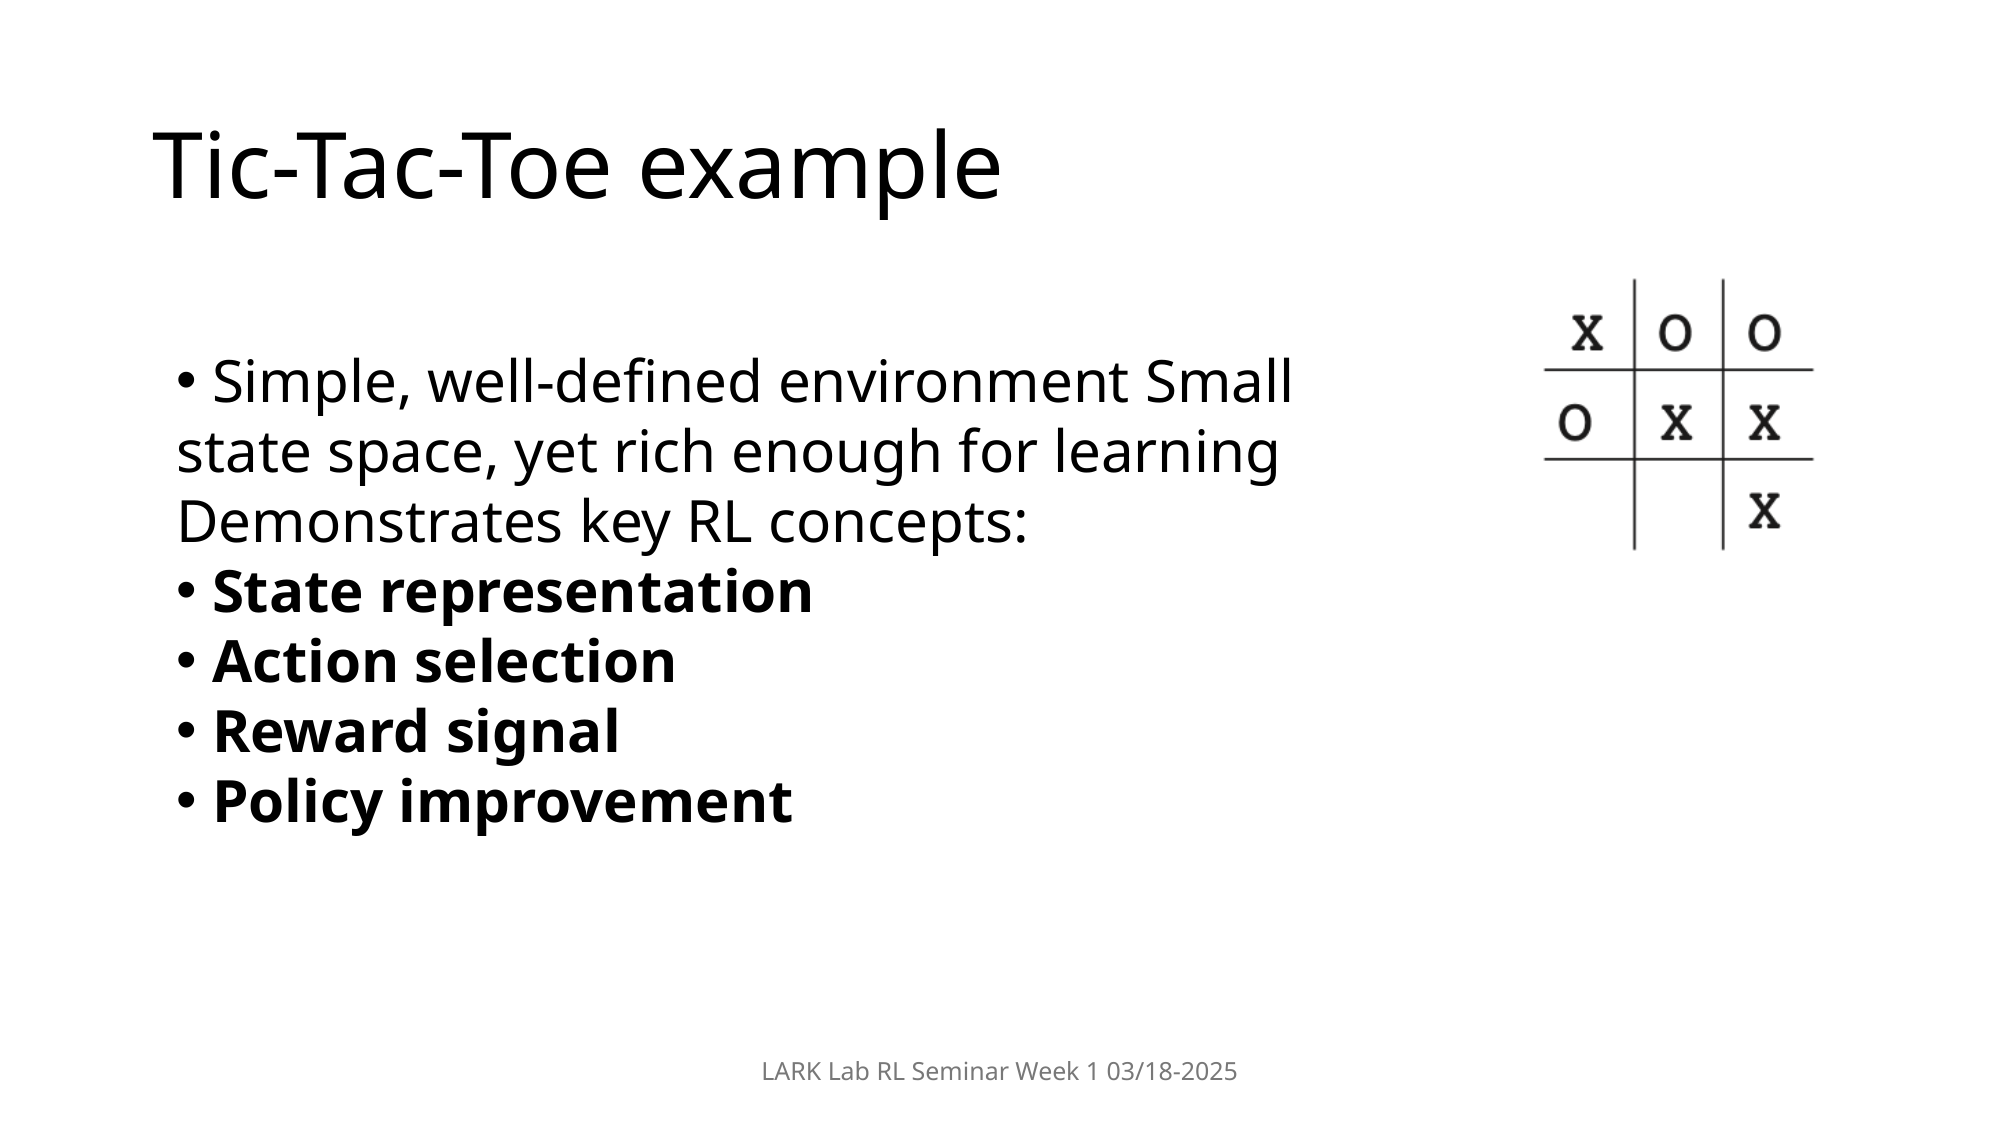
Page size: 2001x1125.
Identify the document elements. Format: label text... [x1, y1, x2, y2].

picture [1529, 254, 1839, 563]
text_box Simple, well-defined environment Small state space, yet rich enough for learning Demonstrates key RL concepts: State representation Action selection Reward signal Policy improvement [161, 337, 1377, 842]
footer LARK Lab RL Seminar Week 1 03/18-2025 [662, 1042, 1338, 1103]
title Tic-Tac-Toe example [137, 59, 1863, 278]
